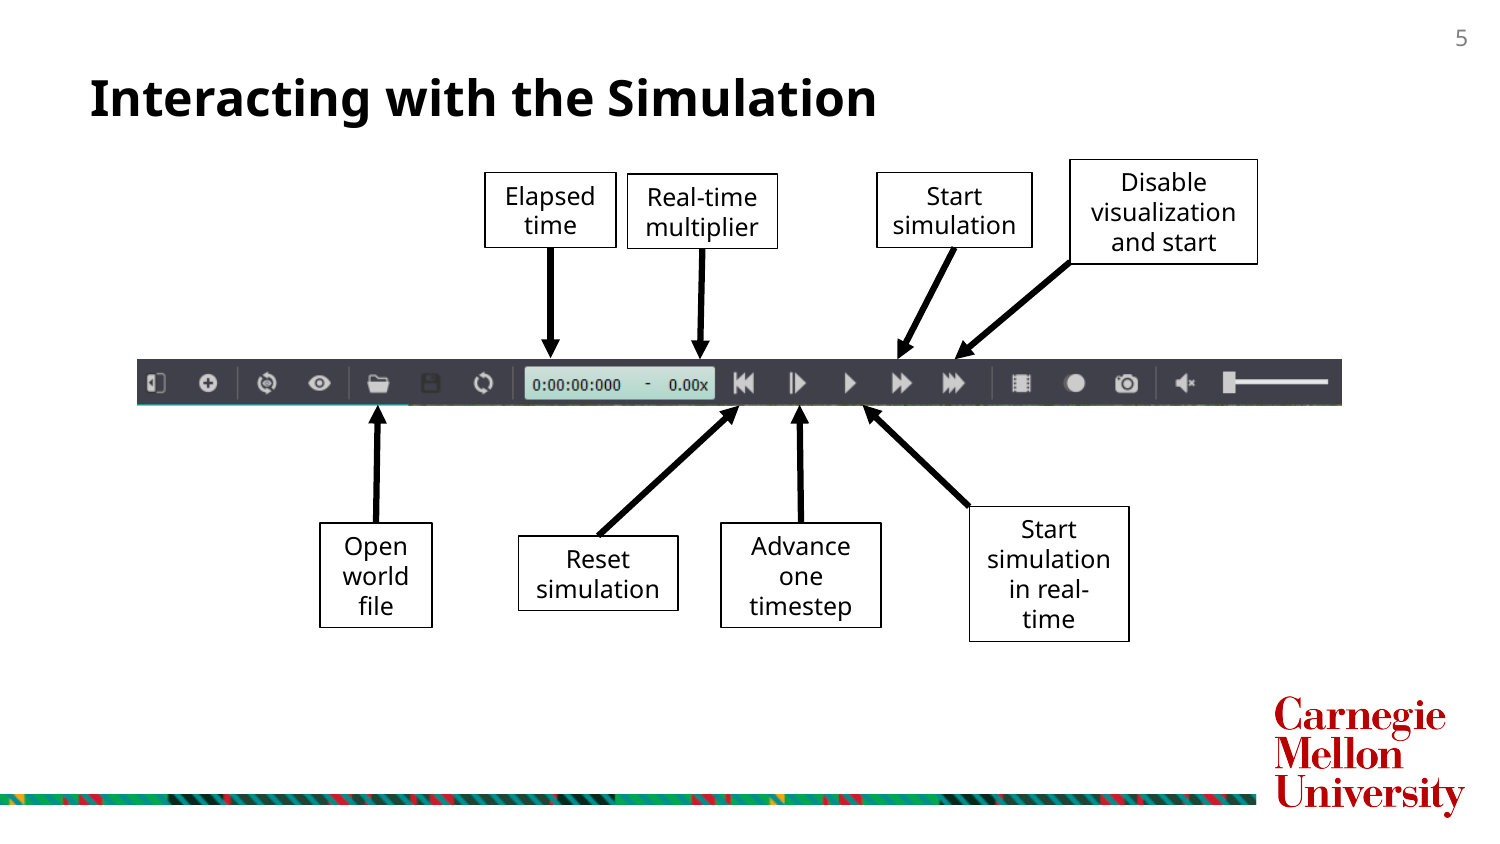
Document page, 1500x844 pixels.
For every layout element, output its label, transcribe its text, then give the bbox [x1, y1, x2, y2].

text_box Open world file [319, 522, 433, 628]
text_box Real-time multiplier [627, 173, 778, 249]
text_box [699, 249, 703, 360]
picture [1275, 696, 1465, 818]
text_box Start simulation in real-time [969, 506, 1129, 642]
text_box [897, 248, 955, 360]
text_box Reset simulation [518, 535, 678, 611]
title Interacting with the Simulation [75, 59, 1425, 160]
text_box Start simulation [876, 172, 1033, 248]
text_box Disable visualization and start [1070, 159, 1258, 265]
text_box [862, 404, 970, 507]
text_box Advance one timestep [721, 522, 881, 628]
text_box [597, 405, 740, 537]
text_box Elapsed time [484, 172, 617, 248]
picture [0, 794, 1257, 805]
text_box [954, 261, 1071, 360]
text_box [375, 404, 379, 524]
picture [137, 359, 1342, 406]
